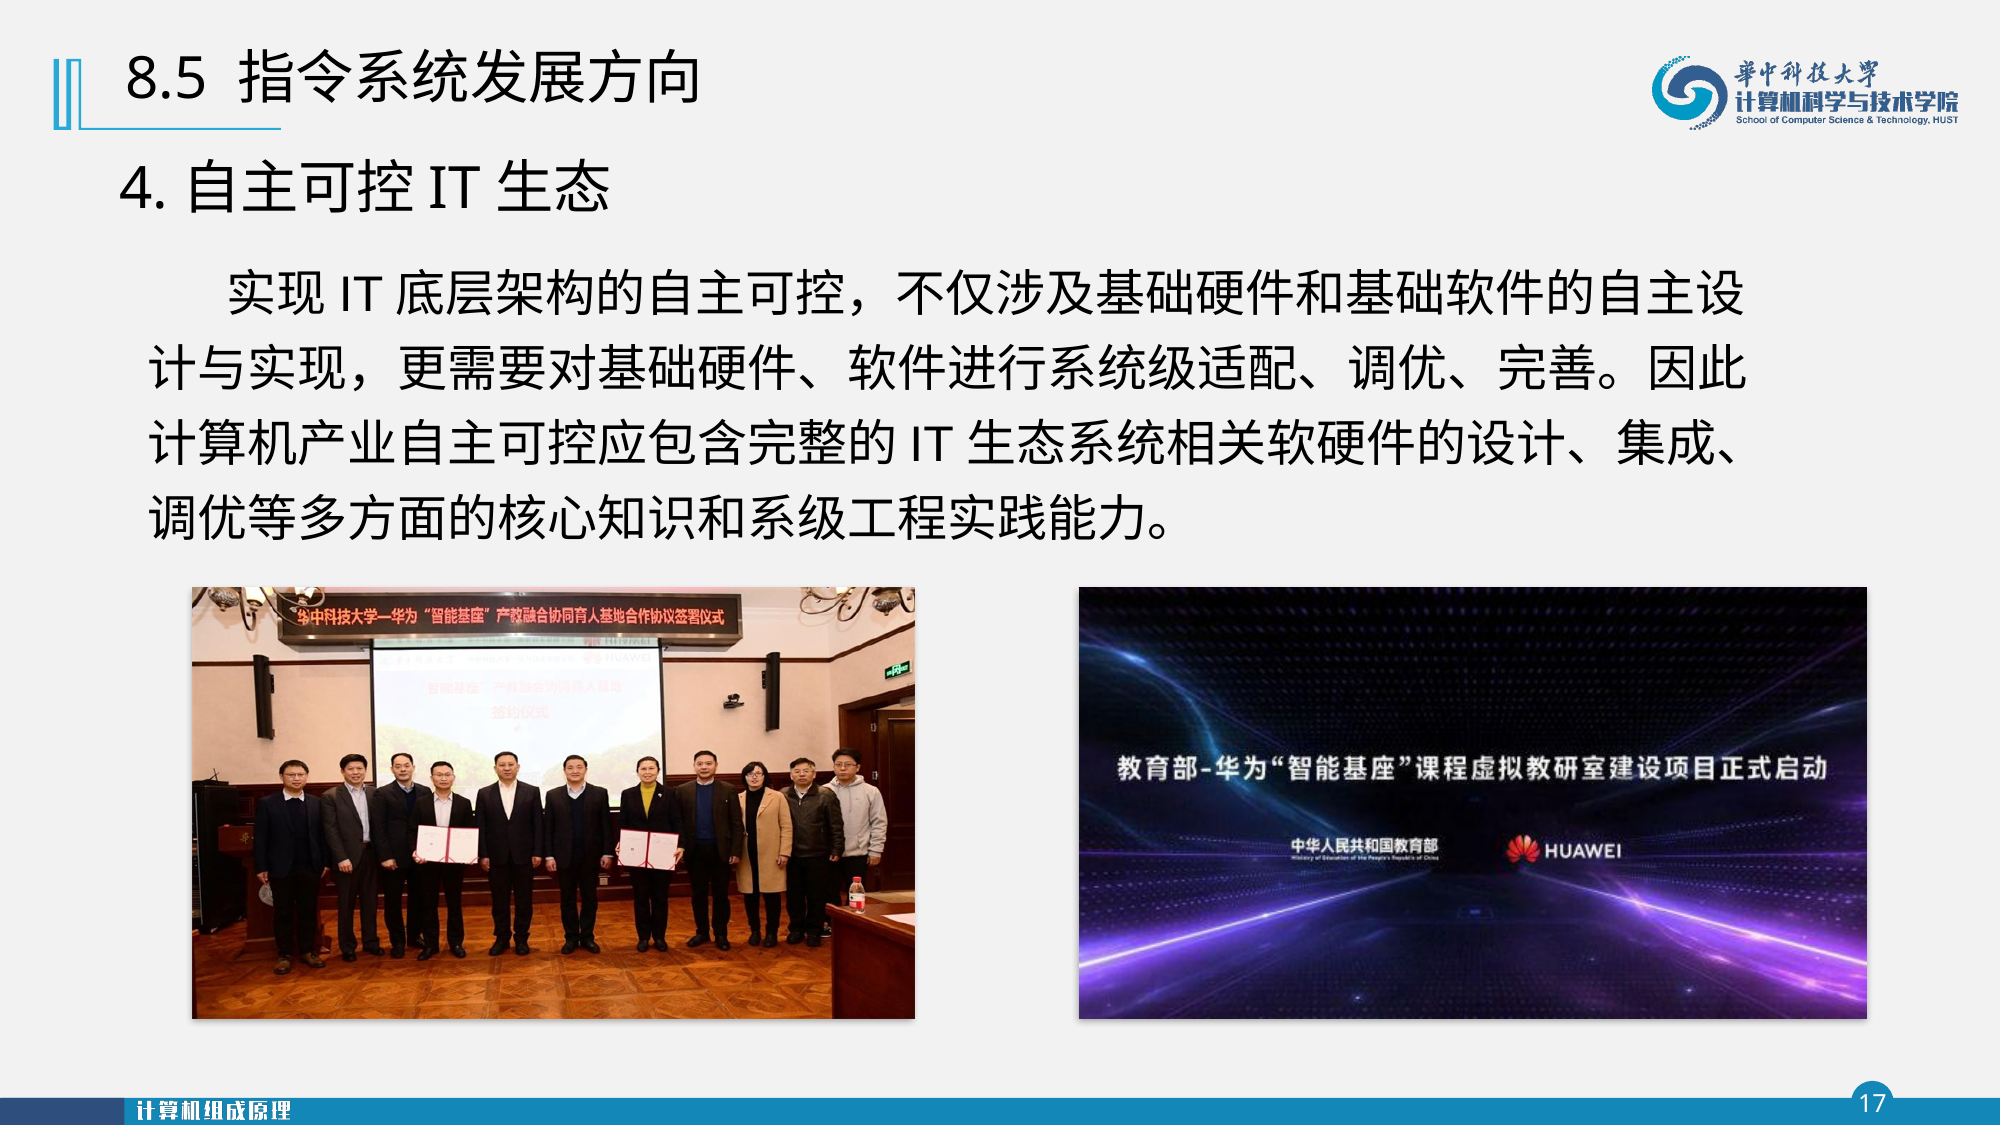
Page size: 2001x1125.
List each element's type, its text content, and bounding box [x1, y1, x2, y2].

text_box 实现IT底层架构的自主可控，不仅涉及基础硬件和基础软件的自主设计与实现，更需要对基础硬件、软件进行系统级适配、调优、完善。因此计算机产业自主可控应包含完整的IT生态系统相关软硬件的设计、集成、调优等多方面的核心知识和系级工程实践能力。 [132, 239, 1781, 554]
picture [1652, 56, 1678, 81]
text_box 8.5 指令系统发展方向 [110, 29, 770, 131]
text_box 4.自主可控IT生态 [104, 142, 627, 228]
picture [192, 587, 915, 1019]
picture [1652, 56, 1958, 130]
picture [1079, 587, 1867, 1019]
